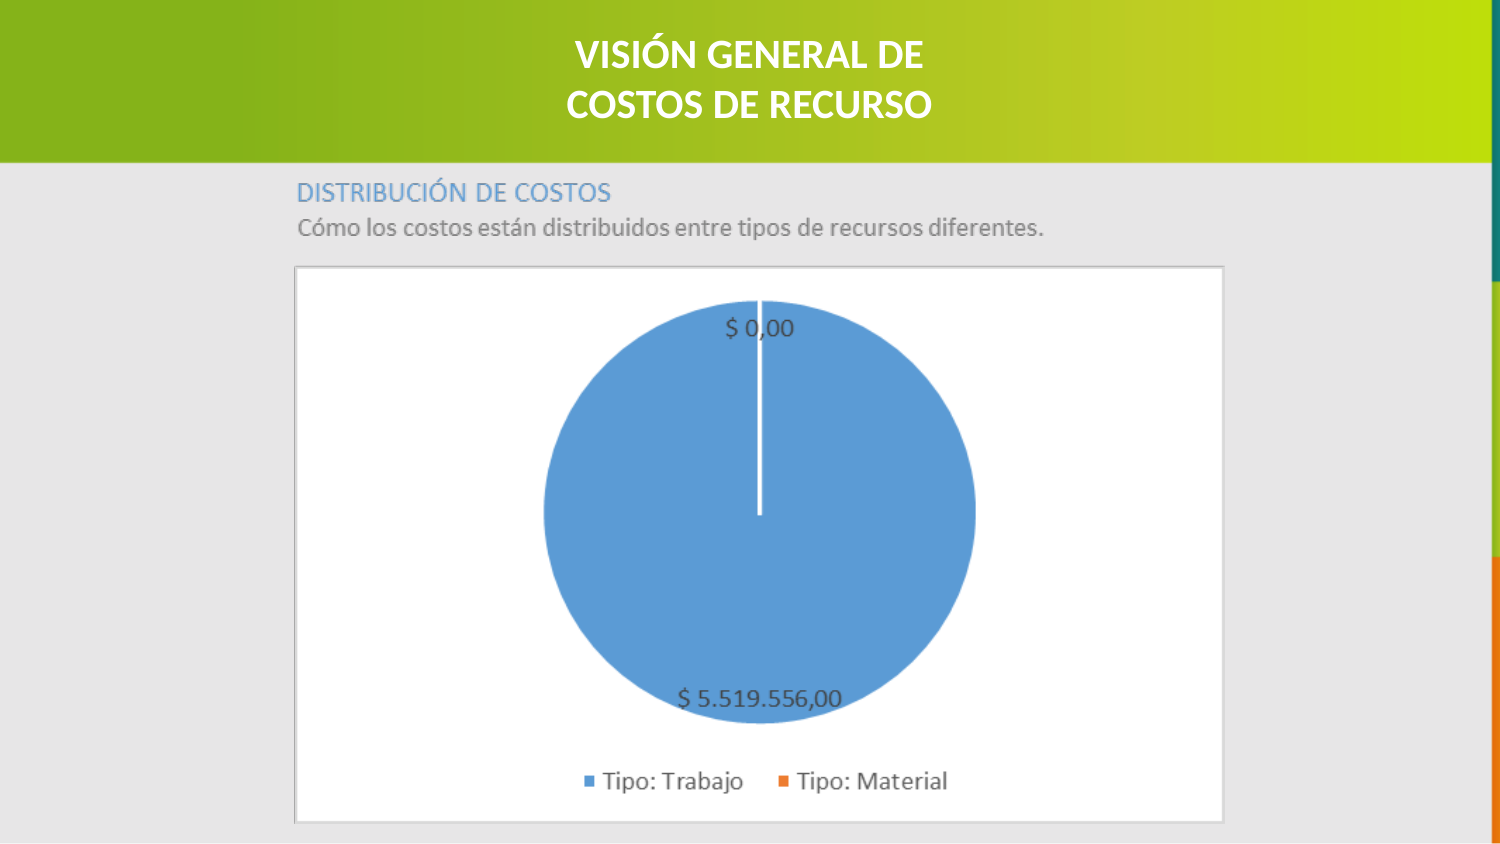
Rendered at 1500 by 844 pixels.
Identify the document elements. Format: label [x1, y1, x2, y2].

text_box [488, 19, 1010, 135]
picture [0, 0, 1500, 844]
